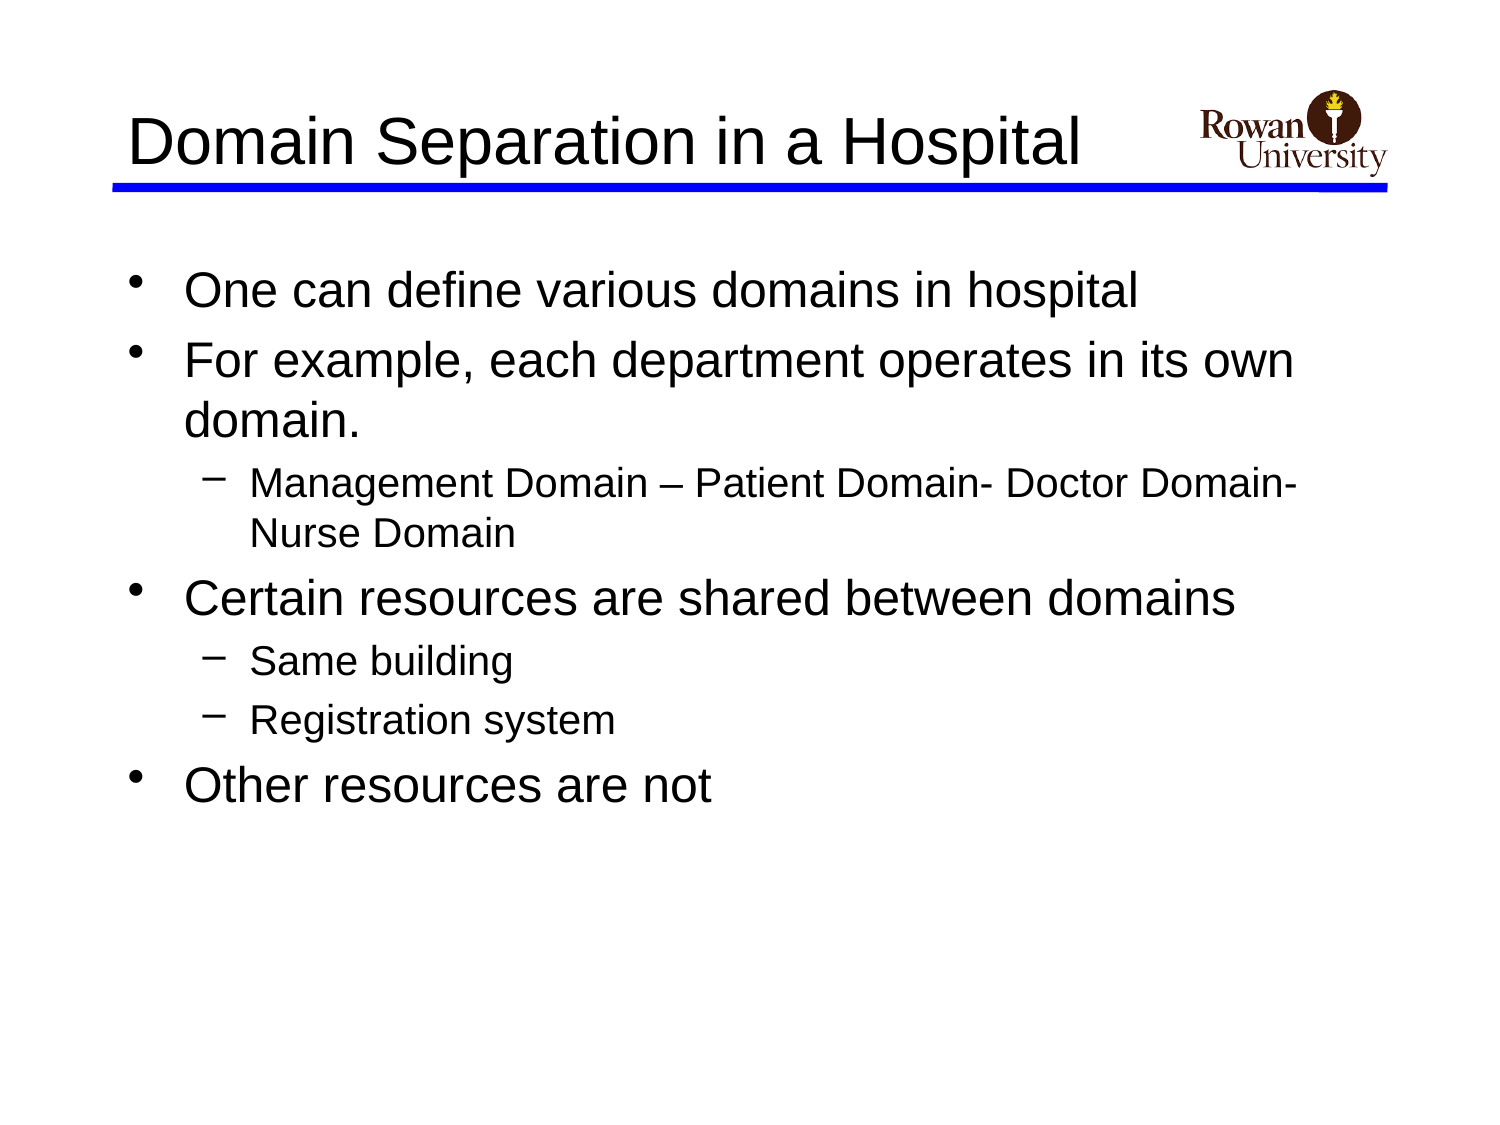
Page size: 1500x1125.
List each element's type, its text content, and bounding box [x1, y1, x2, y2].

title Domain Separation in a Hospital [112, 99, 1388, 175]
picture [1200, 90, 1388, 99]
list One can define various domains in hospital For example, each department operates in its own domain. Management Domain – Patient Domain- Doctor Domain-Nurse Domain Certain resources are shared between domains Same building Registration system Other resources are not [112, 249, 1388, 925]
